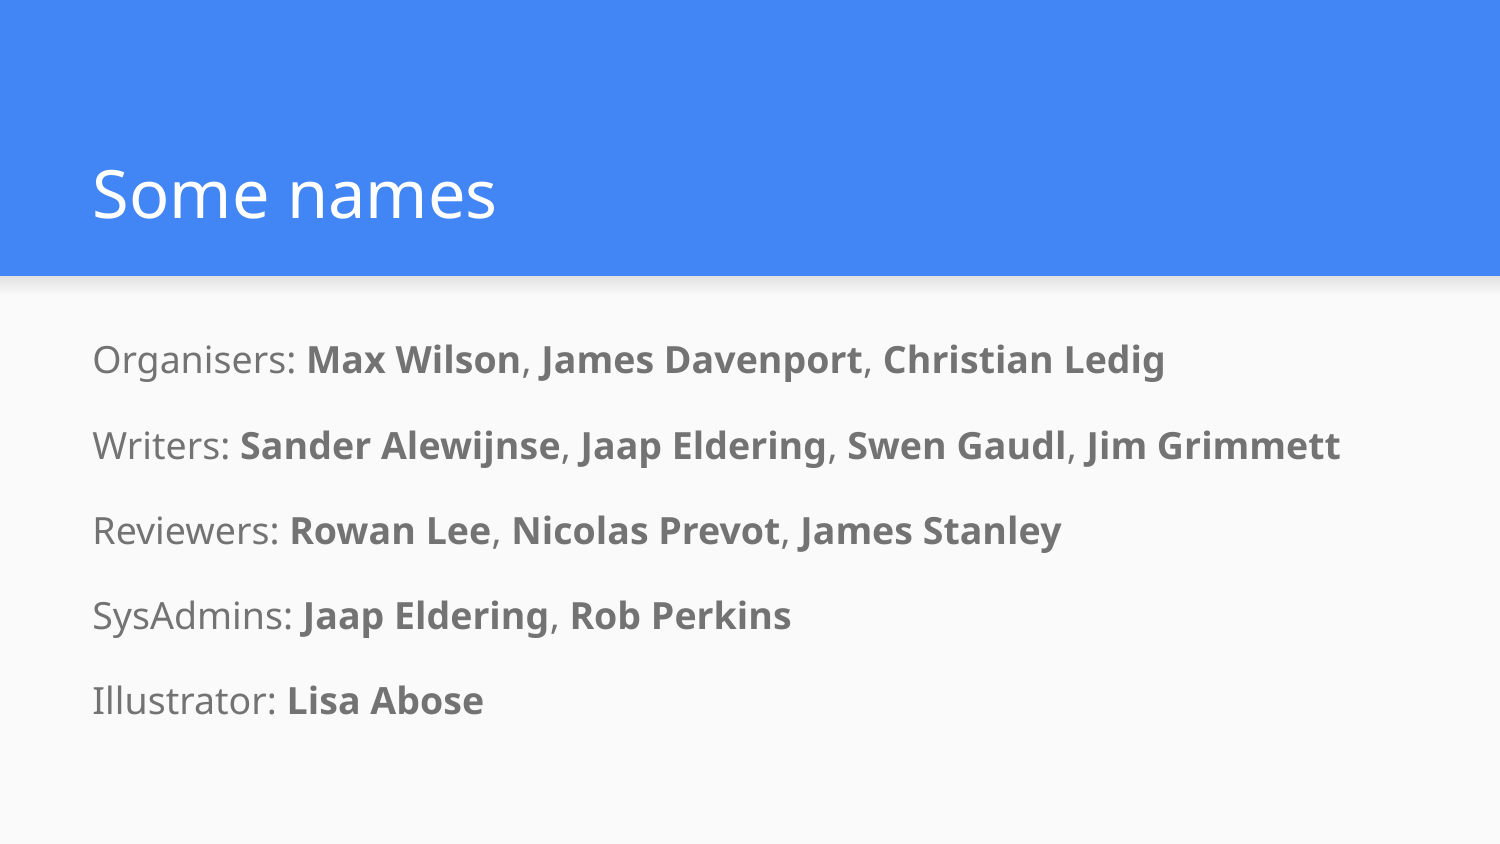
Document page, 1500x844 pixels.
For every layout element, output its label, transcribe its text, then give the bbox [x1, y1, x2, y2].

title Some names [77, 121, 1427, 248]
list Organisers: Max Wilson, James Davenport, Christian Ledig Writers: Sander Alewijnse, Jaap Eldering, Swen Gaudl, Jim Grimmett Reviewers: Rowan Lee, Nicolas Prevot, James Stanley SysAdmins: Jaap Eldering, Rob Perkins Illustrator: Lisa Abose [77, 314, 1427, 760]
